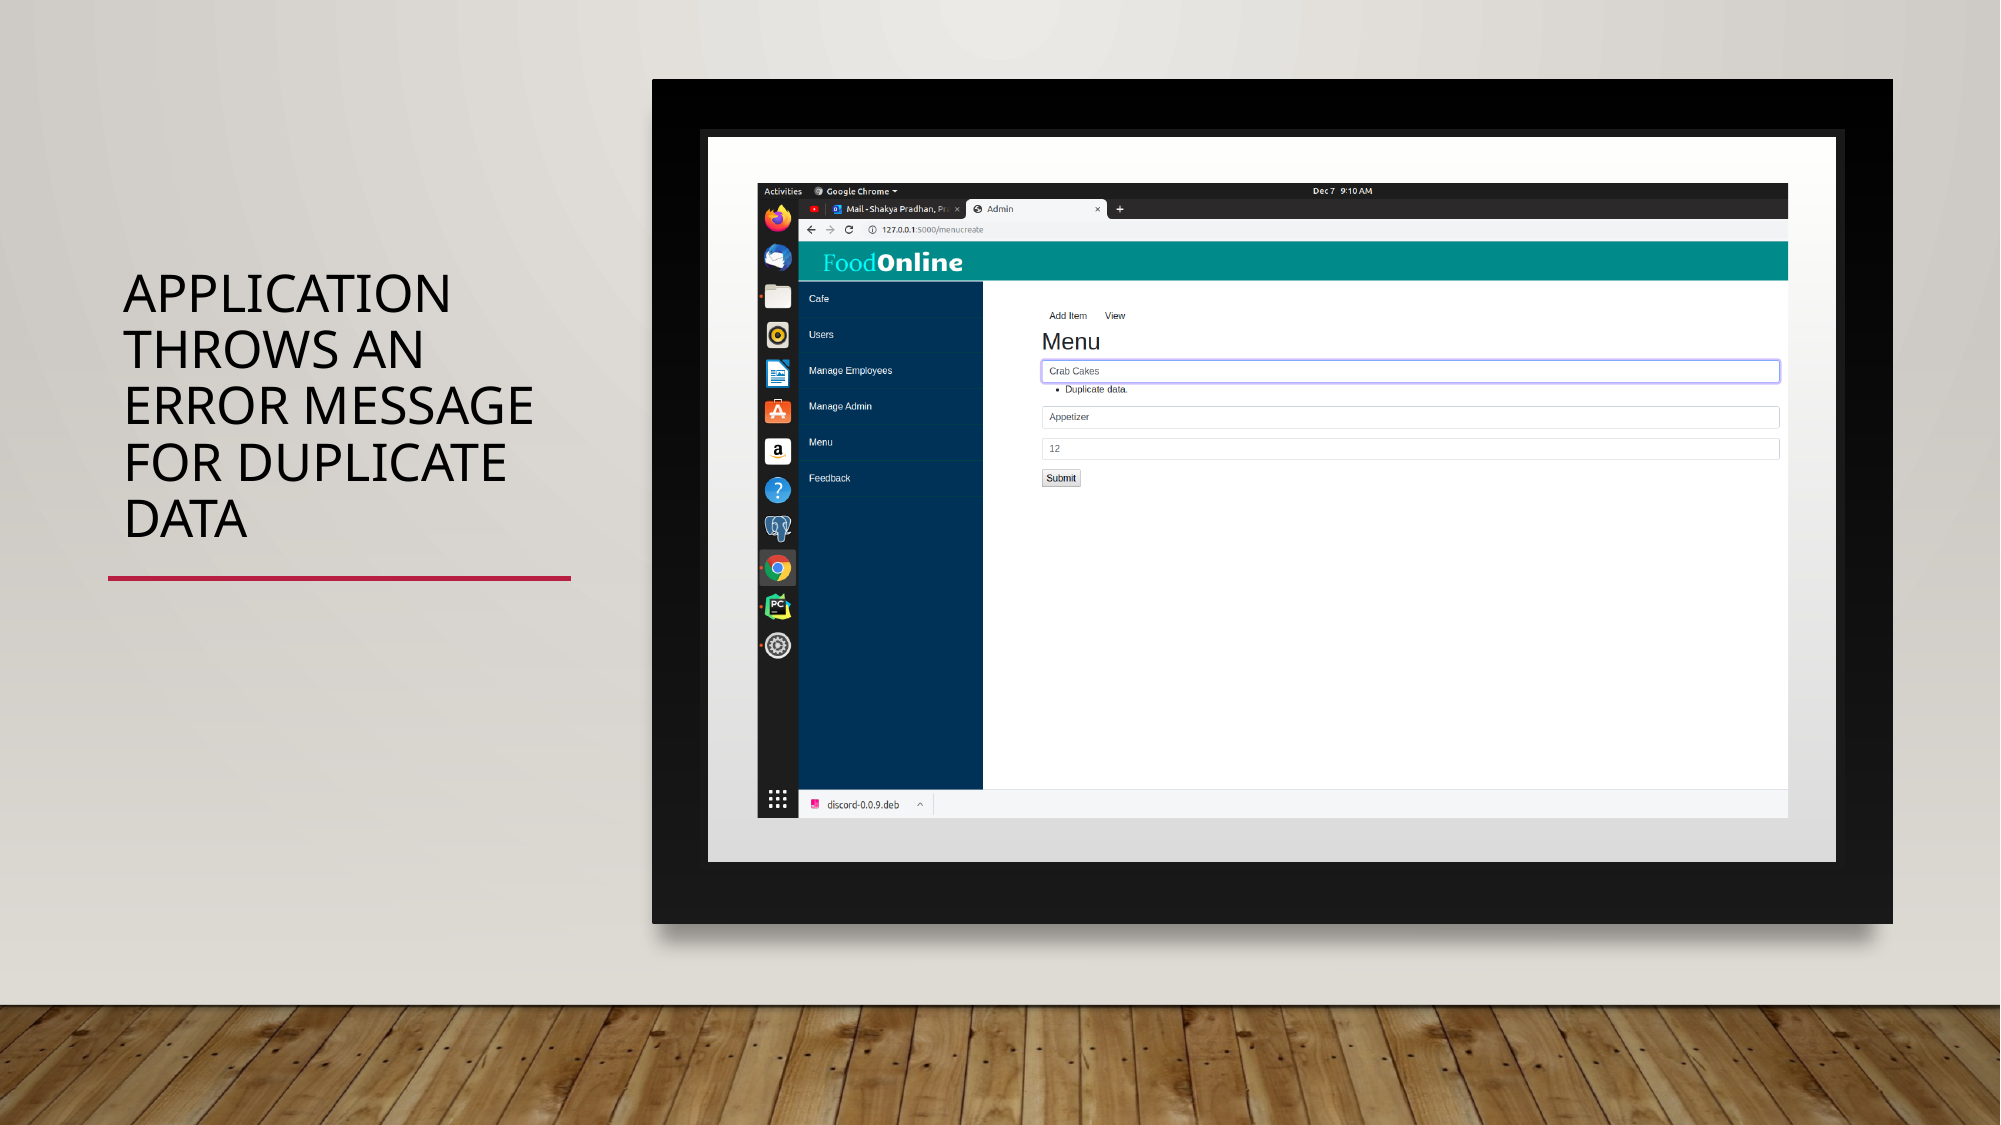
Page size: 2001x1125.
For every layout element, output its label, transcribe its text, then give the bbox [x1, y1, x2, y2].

picture [0, 1006, 2000, 1125]
title Application throws an error message for duplicate data [108, 241, 572, 549]
text_box [0, 330, 2000, 1004]
text_box [0, 0, 2000, 330]
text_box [652, 78, 1894, 924]
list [757, 182, 1789, 818]
